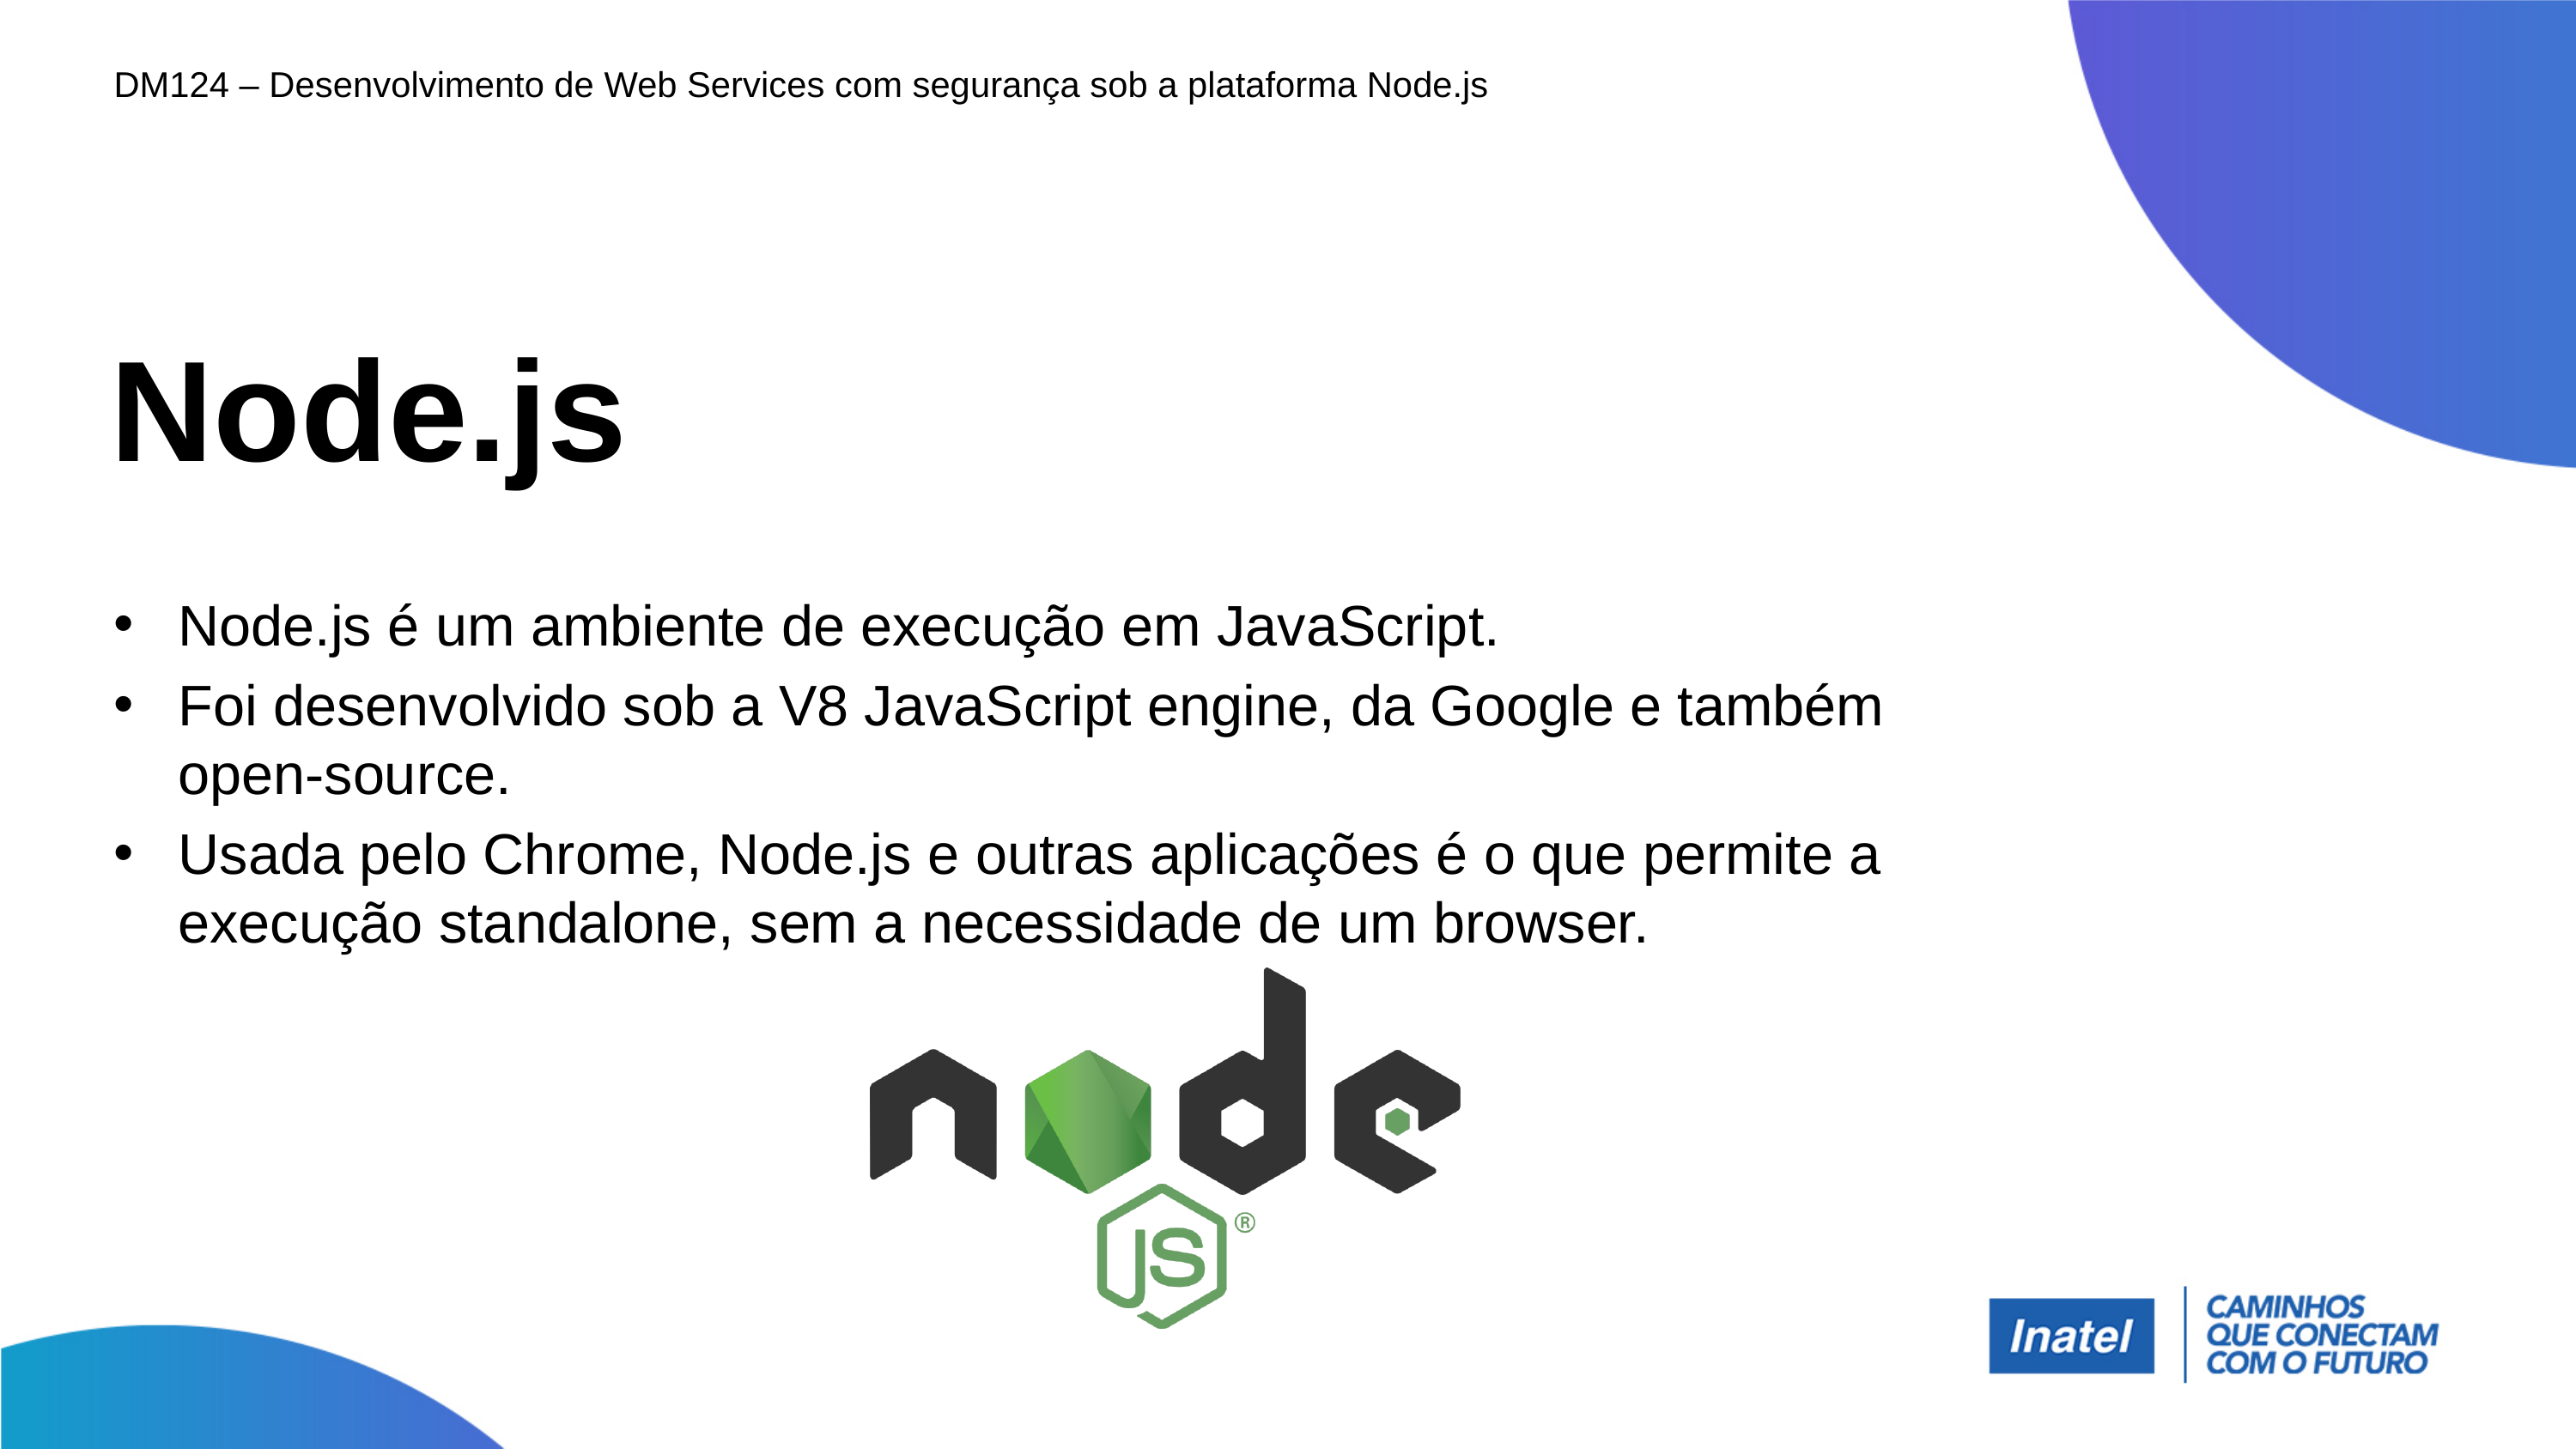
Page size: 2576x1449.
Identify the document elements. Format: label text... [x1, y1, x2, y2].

title Node.js [97, 329, 2333, 479]
list Node.js é um ambiente de execução em JavaScript. Foi desenvolvido sob a V8 JavaScript engine, da Google e também open-source. Usada pelo Chrome, Node.js e outras aplicações é o que permite a execução standalone, sem a necessidade de um browser. [100, 582, 2008, 876]
picture [0, 0, 2576, 1449]
list DM124 – Desenvolvimento de Web Services com segurança sob a plataforma Node.js [100, 55, 2008, 167]
